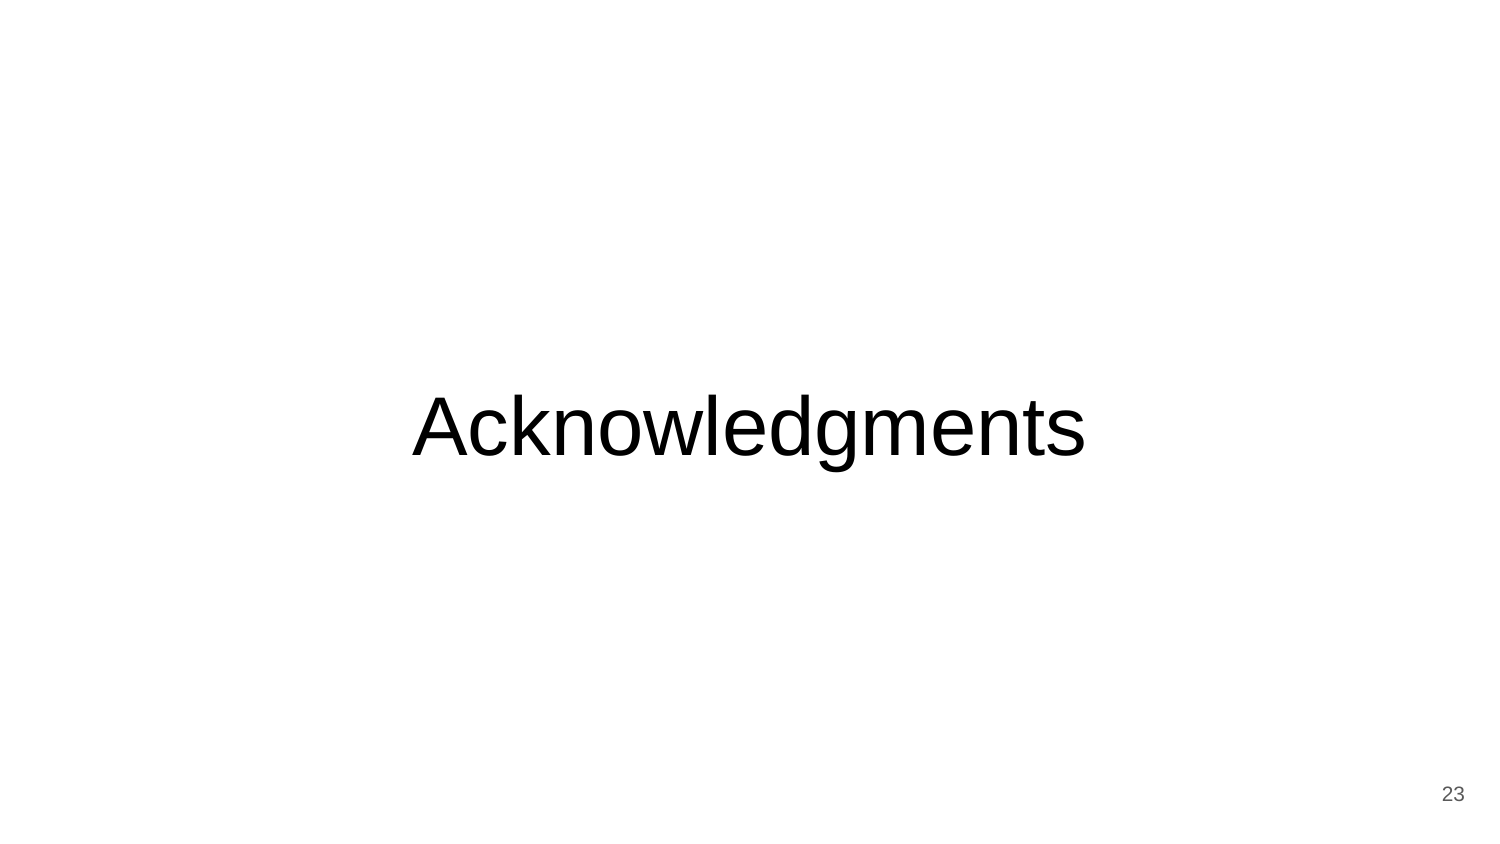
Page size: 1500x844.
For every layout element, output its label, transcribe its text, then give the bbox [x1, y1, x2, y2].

title Acknowledgments [51, 371, 1449, 473]
slide_number ‹#› [1389, 533, 1480, 844]
